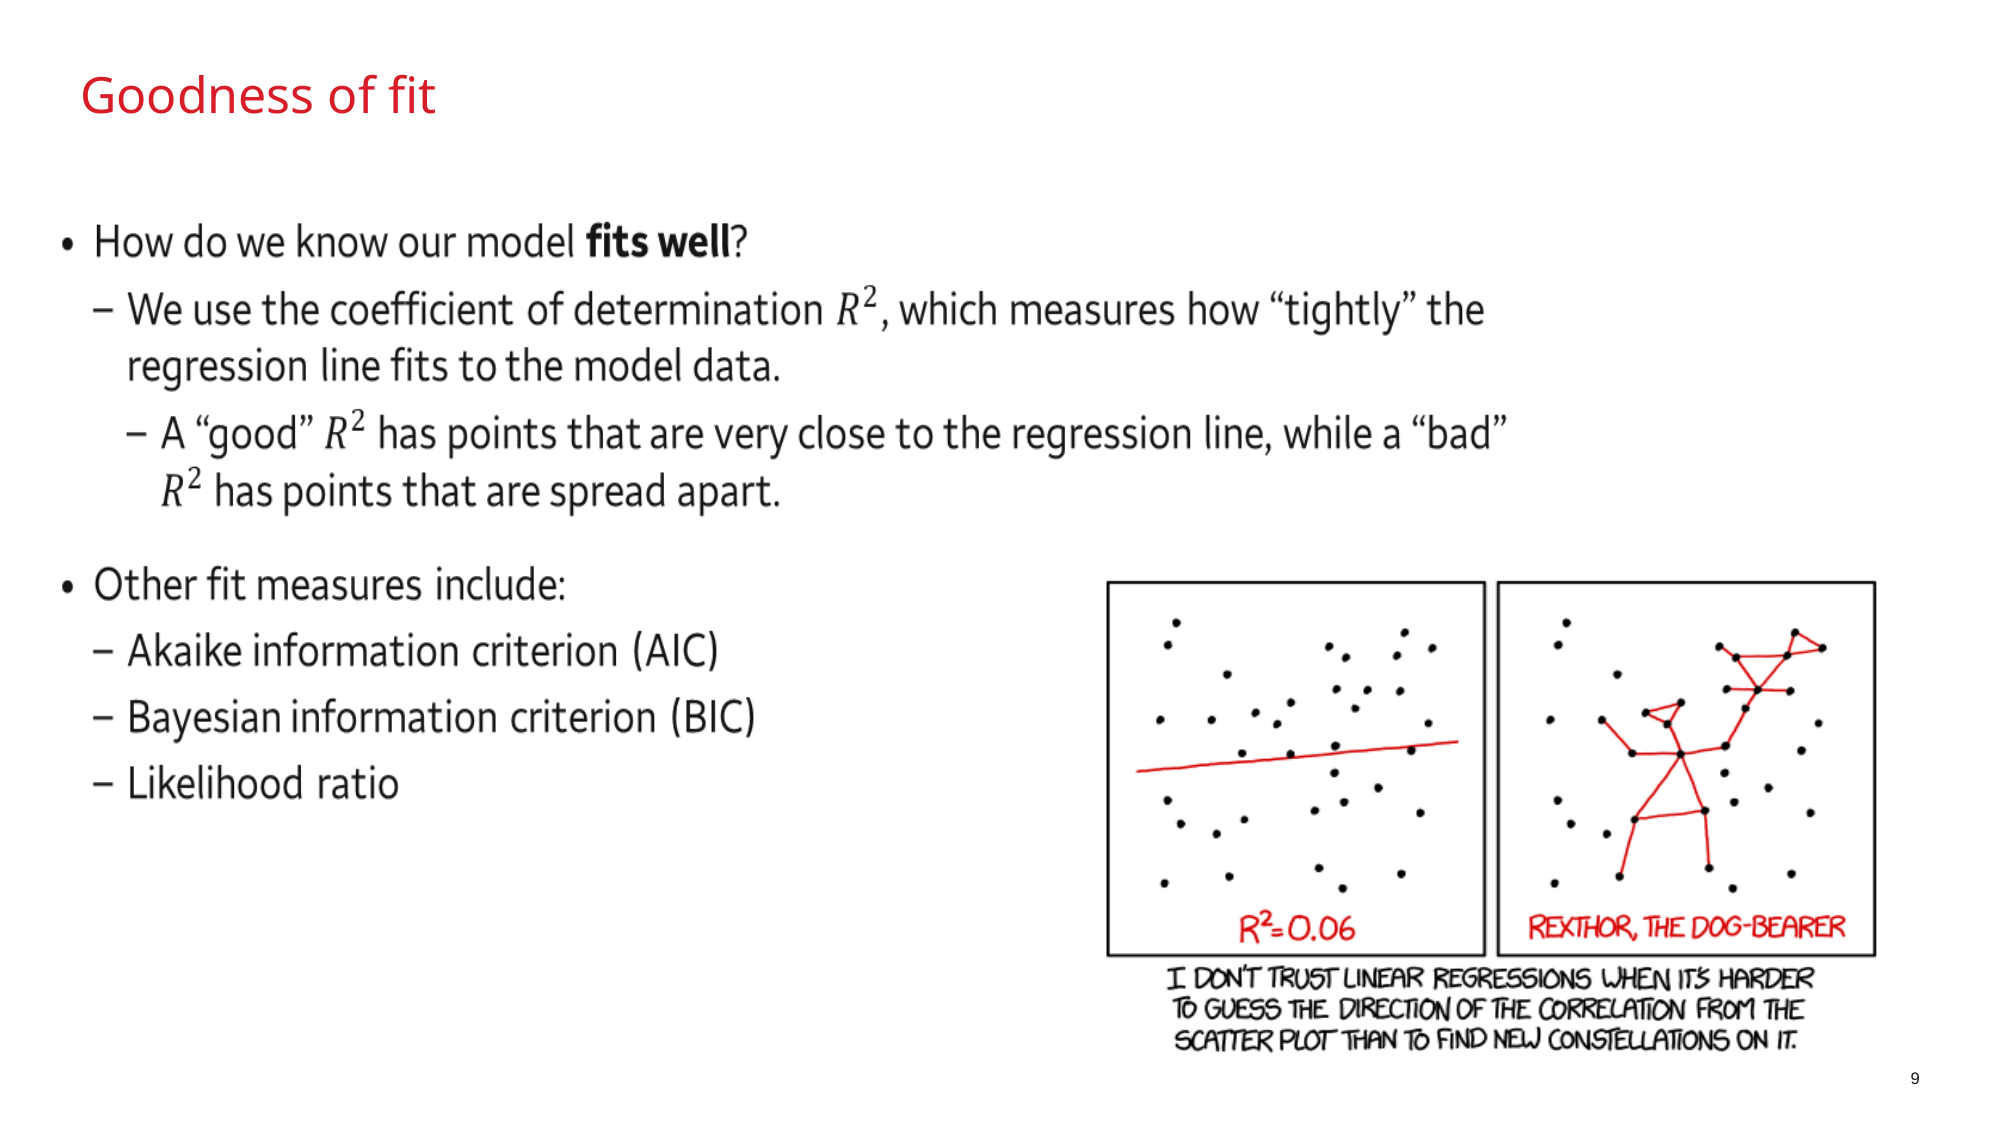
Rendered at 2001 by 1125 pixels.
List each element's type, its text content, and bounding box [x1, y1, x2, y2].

title Goodness of fit [80, 70, 1920, 236]
picture [1094, 569, 1899, 1065]
slide_number 9 [1839, 1050, 1920, 1088]
text_box [60, 212, 1528, 817]
